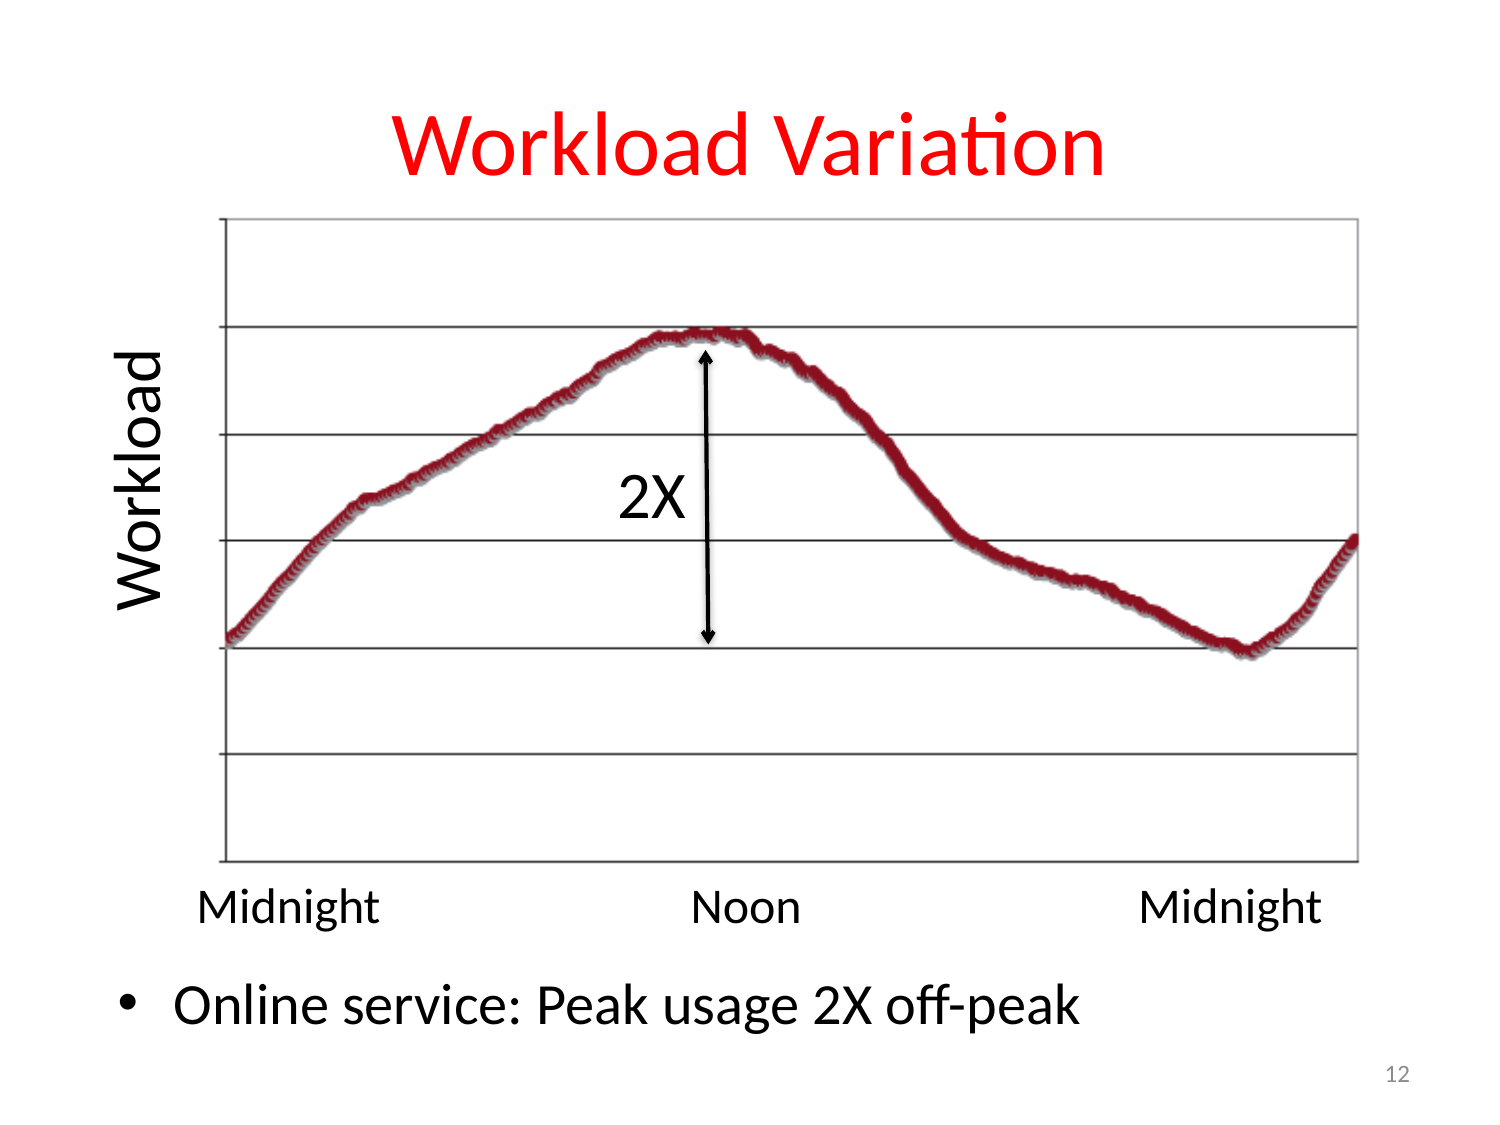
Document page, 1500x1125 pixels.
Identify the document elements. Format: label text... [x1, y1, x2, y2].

text_box Noon [675, 885, 817, 942]
text_box Midnight [181, 866, 396, 942]
title Workload Variation [75, 45, 1425, 233]
text_box Workload [86, 345, 197, 626]
text_box Midnight [1123, 885, 1338, 942]
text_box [602, 349, 709, 645]
slide_number 12 [1074, 1042, 1425, 1103]
list Online service: Peak usage 2X off-peak [102, 958, 1453, 1125]
picture [202, 204, 1374, 877]
